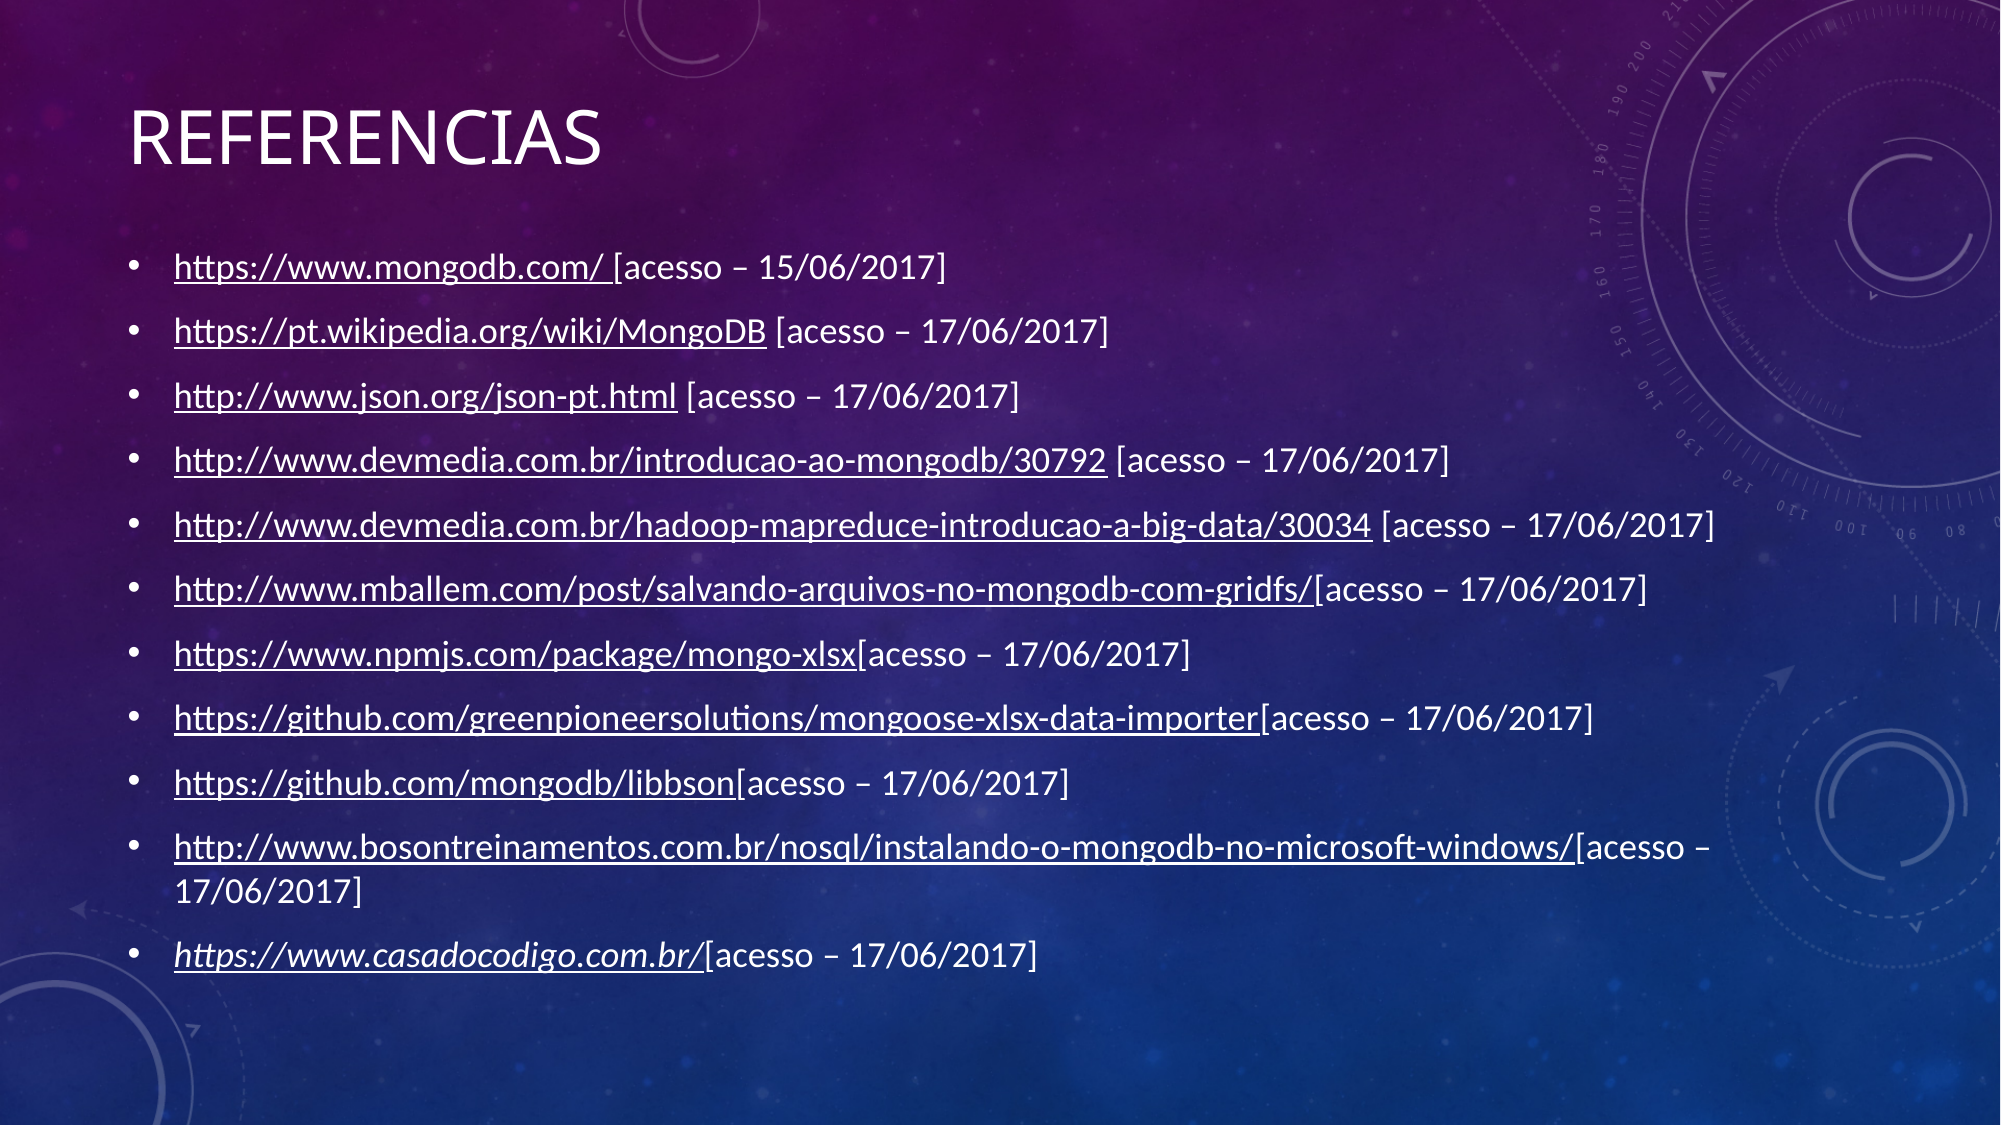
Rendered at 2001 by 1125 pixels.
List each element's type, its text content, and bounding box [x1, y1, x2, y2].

picture [0, 0, 2001, 1125]
title referencias [112, 70, 1775, 200]
list https://www.mongodb.com/ [acesso – 15/06/2017] https://pt.wikipedia.org/wiki/MongoDB [acesso – 17/06/2017] http://www.json.org/json-pt.html [acesso – 17/06/2017] http://www.devmedia.com.br/introducao-ao-mongodb/30792 [acesso – 17/06/2017] http://www.devmedia.com.br/hadoop-mapreduce-introducao-a-big-data/30034 [acesso – 17/06/2017] http://www.mballem.com/post/salvando-arquivos-no-mongodb-com-gridfs/[acesso – 17/06/2017] https://www.npmjs.com/package/mongo-xlsx[acesso – 17/06/2017] https://github.com/greenpioneersolutions/mongoose-xlsx-data-importer[acesso – 17/06/2017] https://github.com/mongodb/libbson[acesso – 17/06/2017] http://www.bosontreinamentos.com.br/nosql/instalando-o-mongodb-no-microsoft-windows/[acesso – 17/06/2017] https://www.casadocodigo.com.br/[acesso – 17/06/2017] [112, 235, 1775, 990]
